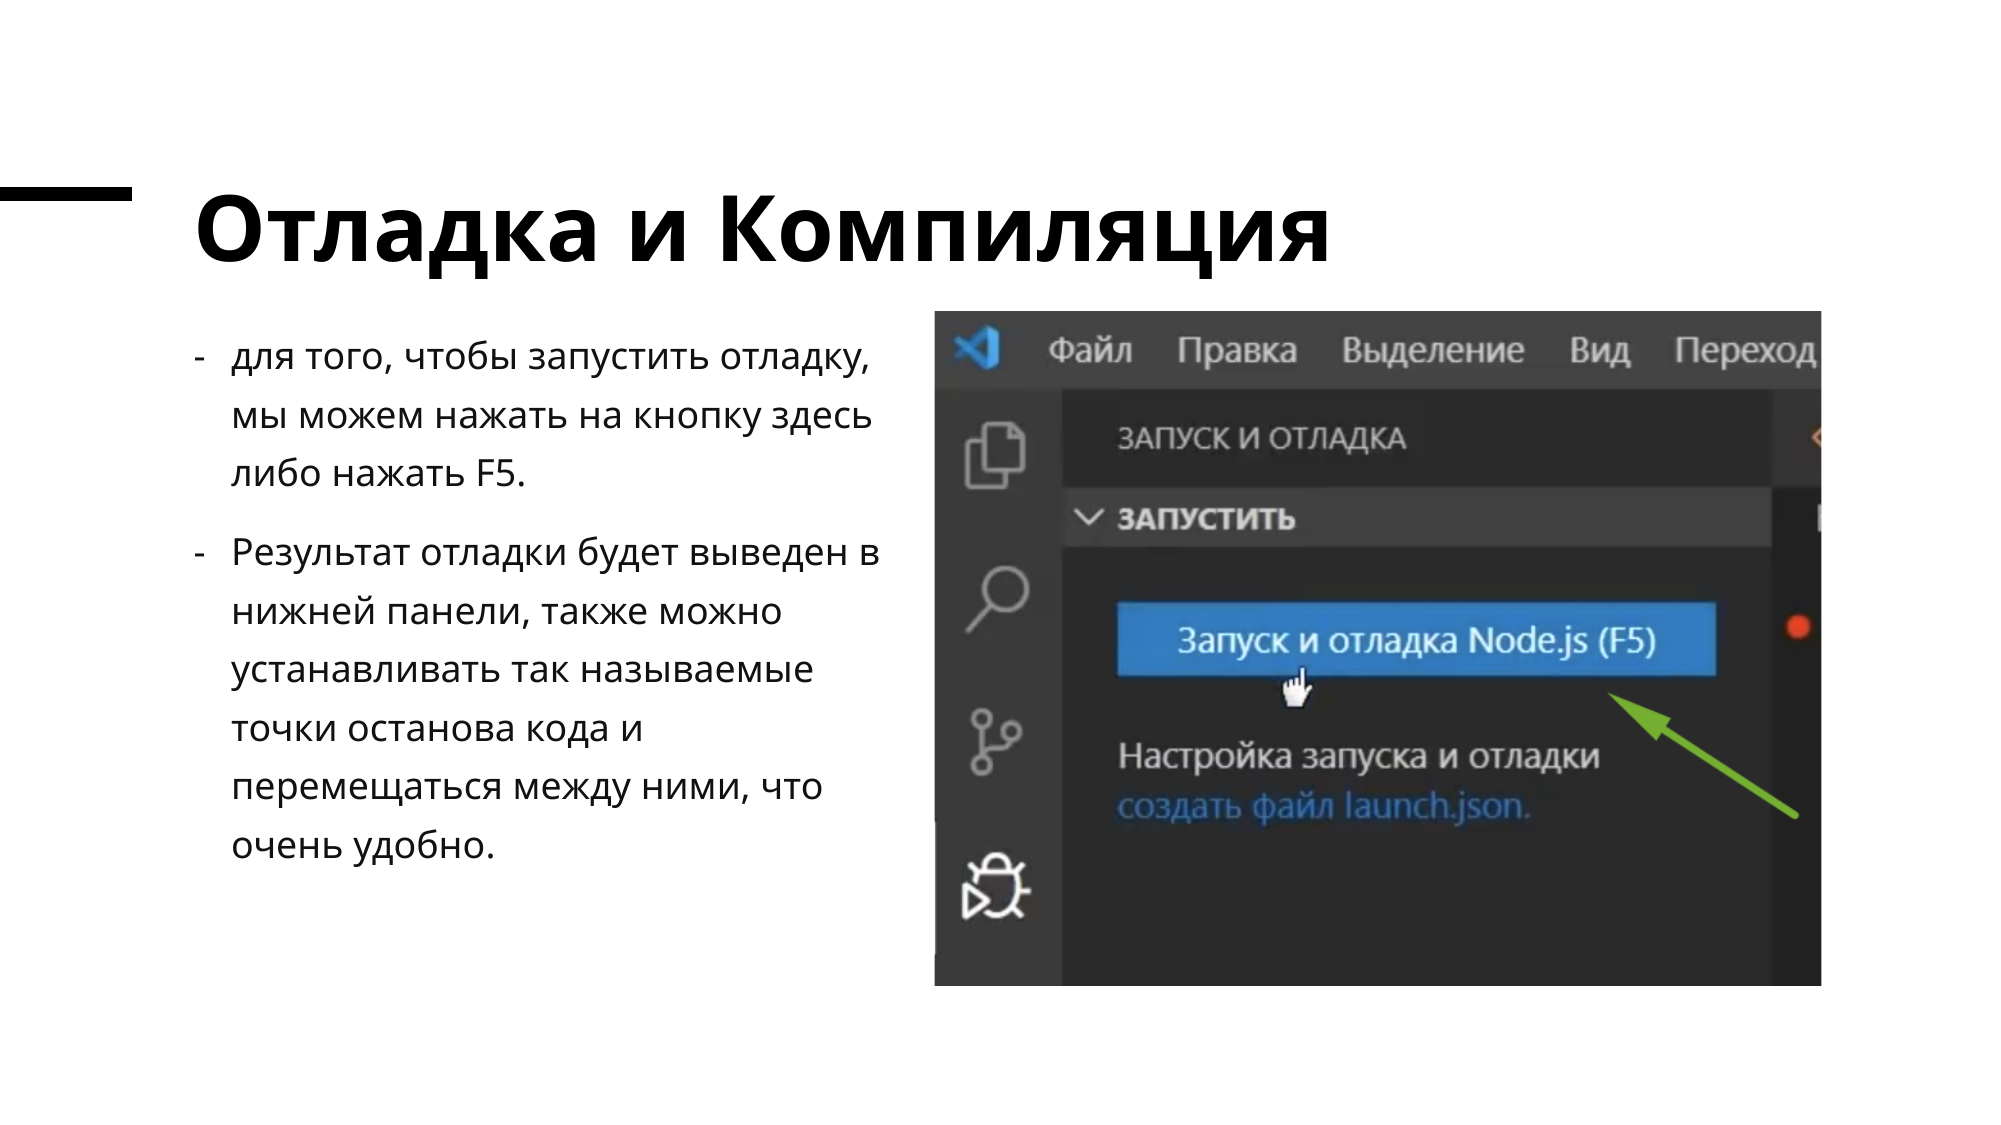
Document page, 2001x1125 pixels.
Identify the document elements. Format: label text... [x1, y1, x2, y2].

title Отладка и Компиляция [178, 178, 1807, 311]
picture [934, 311, 1822, 986]
list для того, чтобы запустить отладку, мы можем нажать на кнопку здесь либо нажать F5. Результат отладки будет выведен в нижней панели, также можно устанавливать так называемые точки останова кода и перемещаться между ними, что очень удобно. [178, 311, 934, 941]
